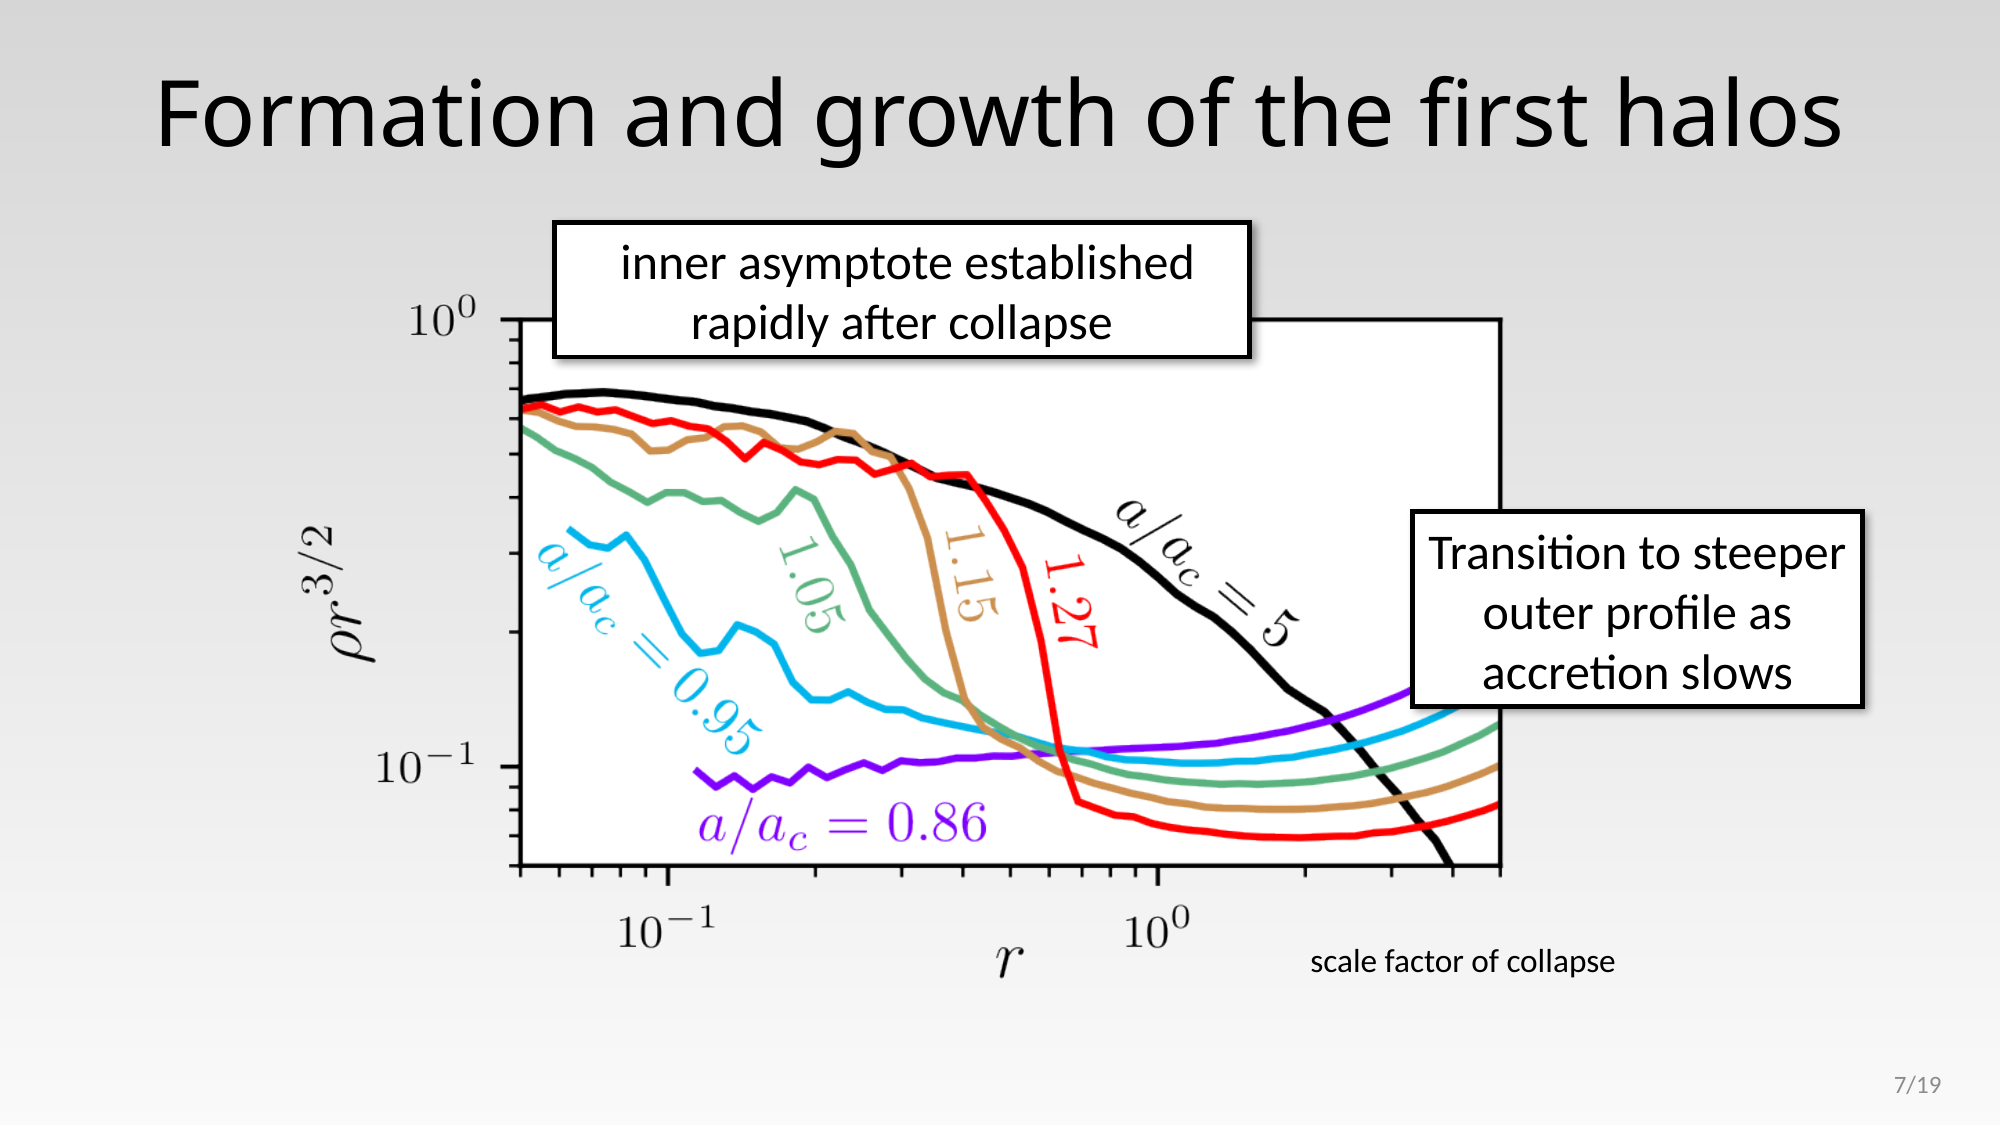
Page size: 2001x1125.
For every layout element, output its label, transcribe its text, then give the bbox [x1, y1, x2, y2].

title Formation and growth of the first halos [137, 59, 1863, 278]
slide_number 7/19 [1412, 1065, 1957, 1103]
text_box Transition to steeper outer profile as accretion slows [1519, 511, 1863, 708]
picture [285, 291, 1519, 1022]
